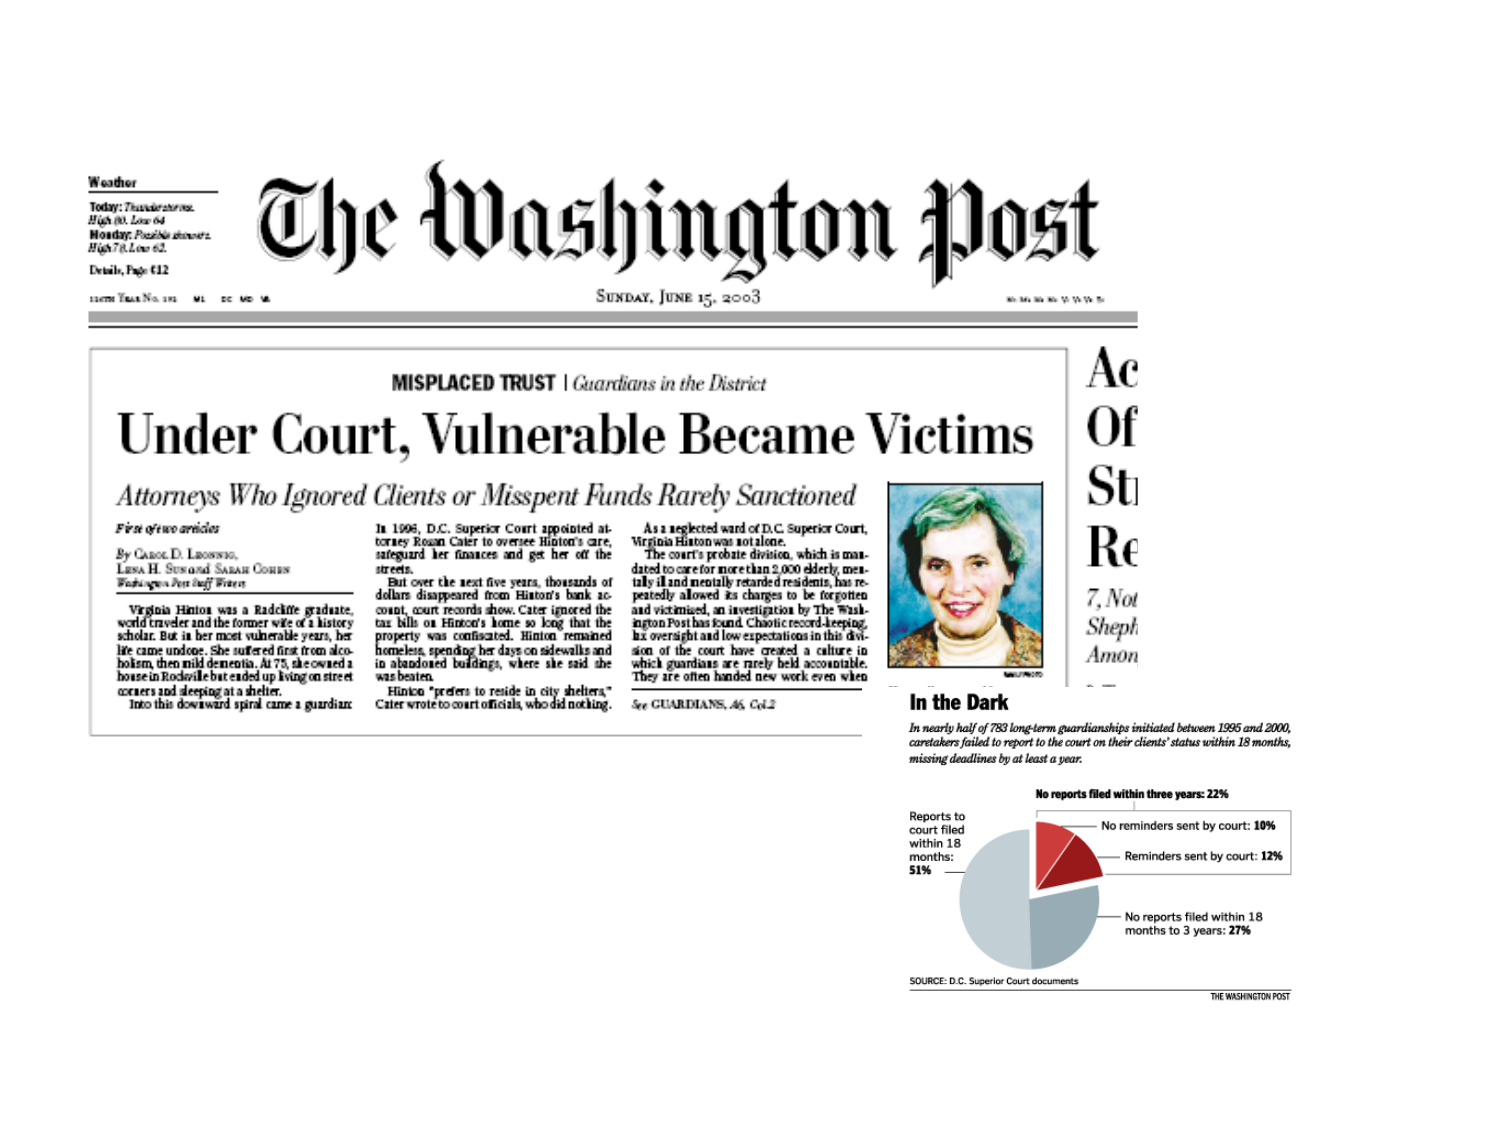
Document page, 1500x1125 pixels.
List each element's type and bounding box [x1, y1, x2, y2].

picture [24, 149, 1330, 1026]
